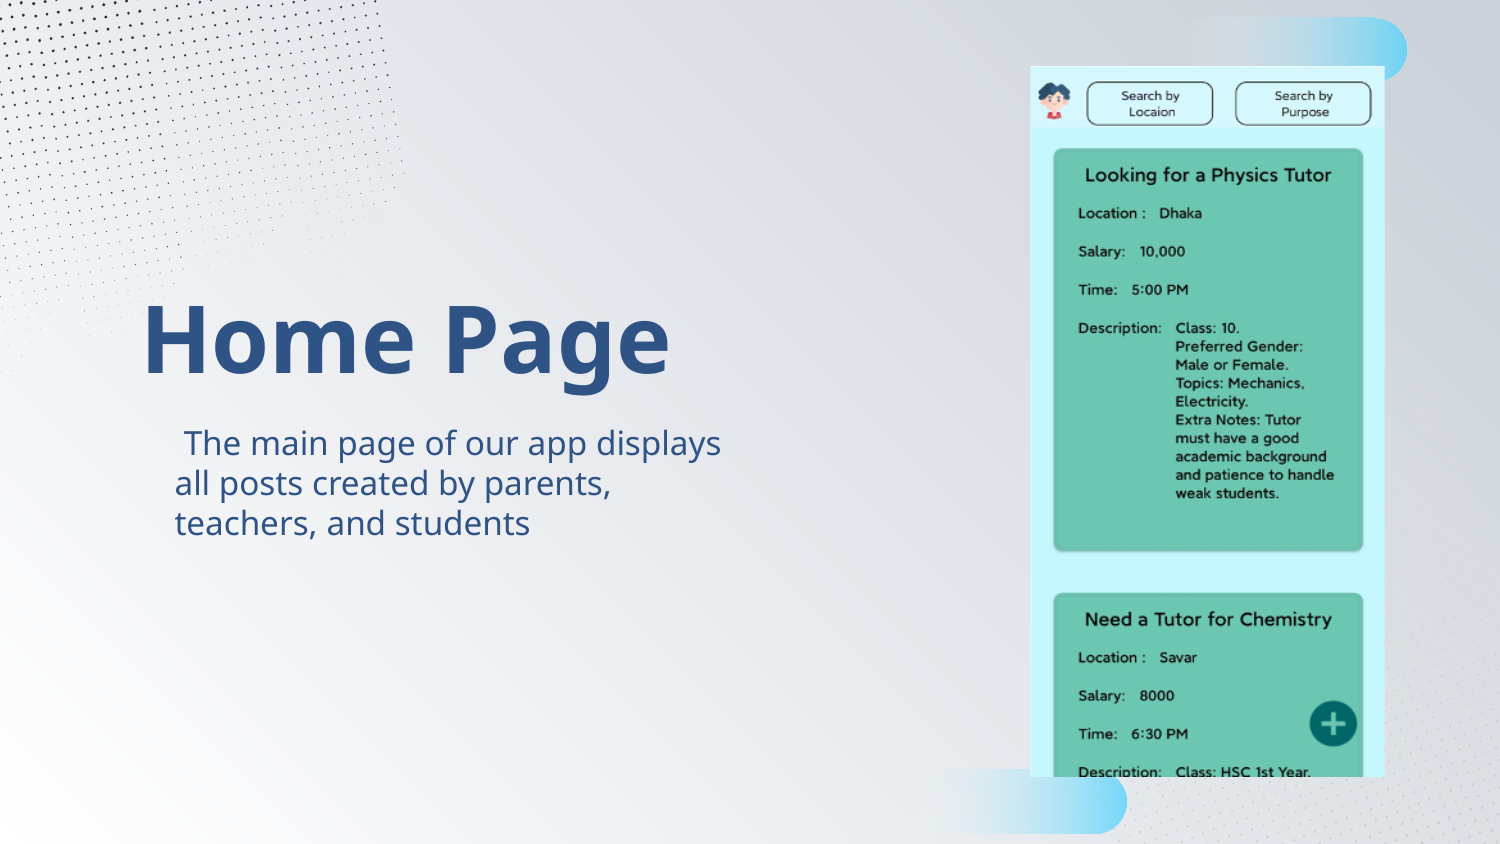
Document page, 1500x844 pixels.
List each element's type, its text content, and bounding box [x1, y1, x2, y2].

picture [0, 0, 427, 413]
title Home Page [34, 269, 712, 408]
picture [960, 66, 1500, 844]
subtitle The main page of our app displays all posts created by parents, teachers, and students [84, 407, 762, 644]
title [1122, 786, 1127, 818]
